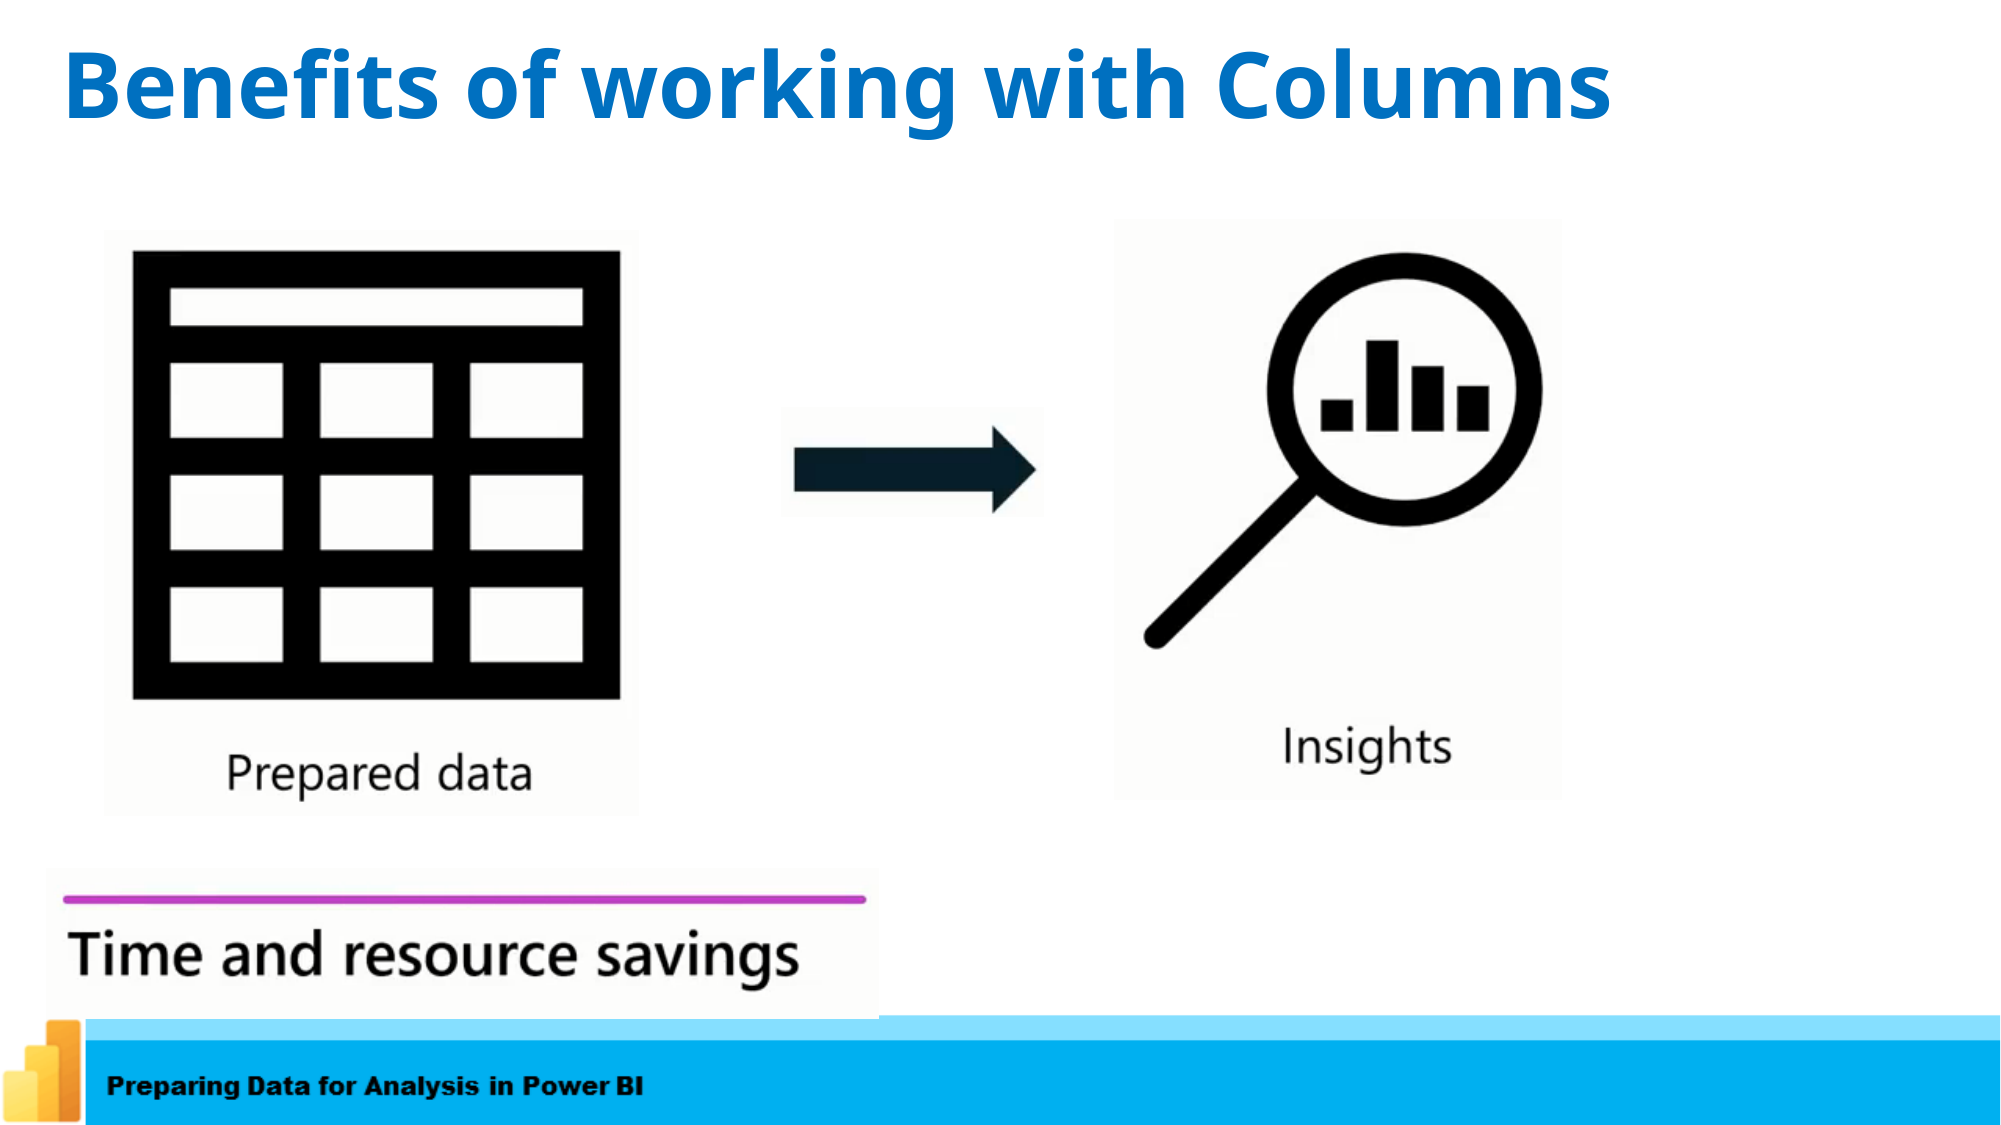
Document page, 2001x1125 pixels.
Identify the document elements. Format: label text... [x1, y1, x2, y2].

picture [431, 1089, 436, 1097]
picture [286, 1079, 291, 1094]
picture [533, 1078, 538, 1086]
picture [321, 1078, 325, 1093]
text_box Benefits of working with Columns [46, 25, 1697, 151]
picture [110, 1078, 114, 1093]
picture [251, 1078, 258, 1094]
picture [370, 1078, 376, 1086]
picture [117, 1078, 122, 1086]
picture [0, 0, 2001, 1125]
picture [619, 1078, 628, 1094]
